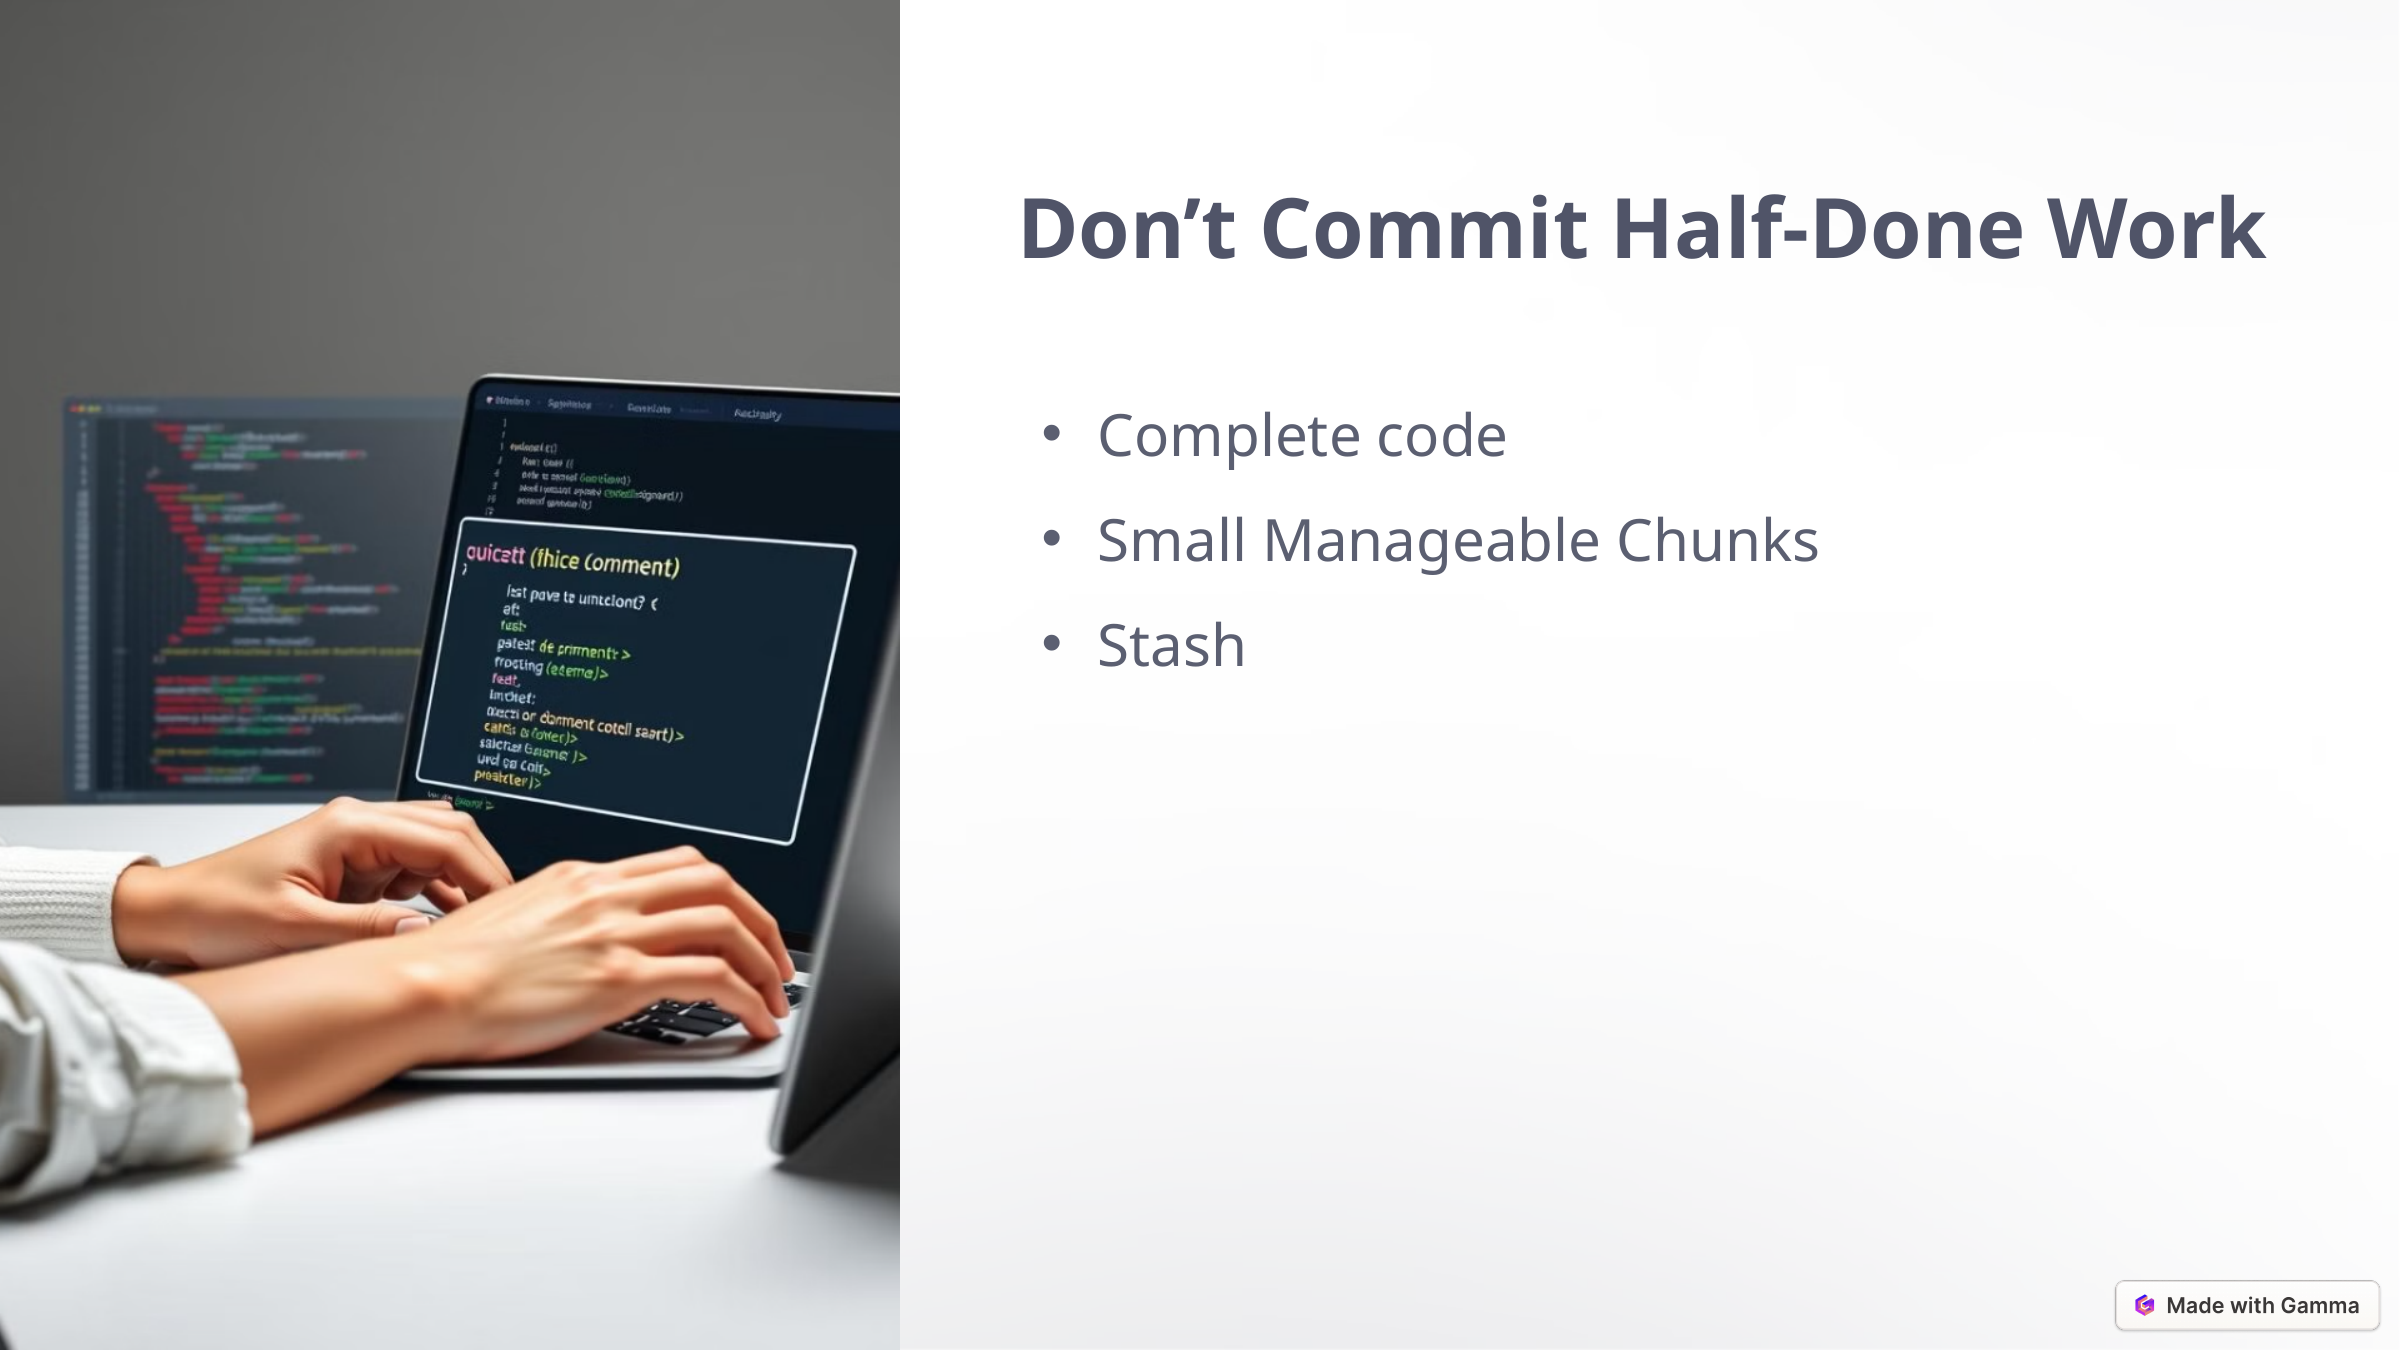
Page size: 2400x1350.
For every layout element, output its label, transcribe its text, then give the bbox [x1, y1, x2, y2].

text_box Complete code Small Manageable Chunks Stash [1041, 362, 2259, 805]
text_box Don’t Commit Half-Done Work [1017, 149, 2283, 279]
picture [2106, 1271, 2389, 1339]
picture [0, 0, 900, 1350]
